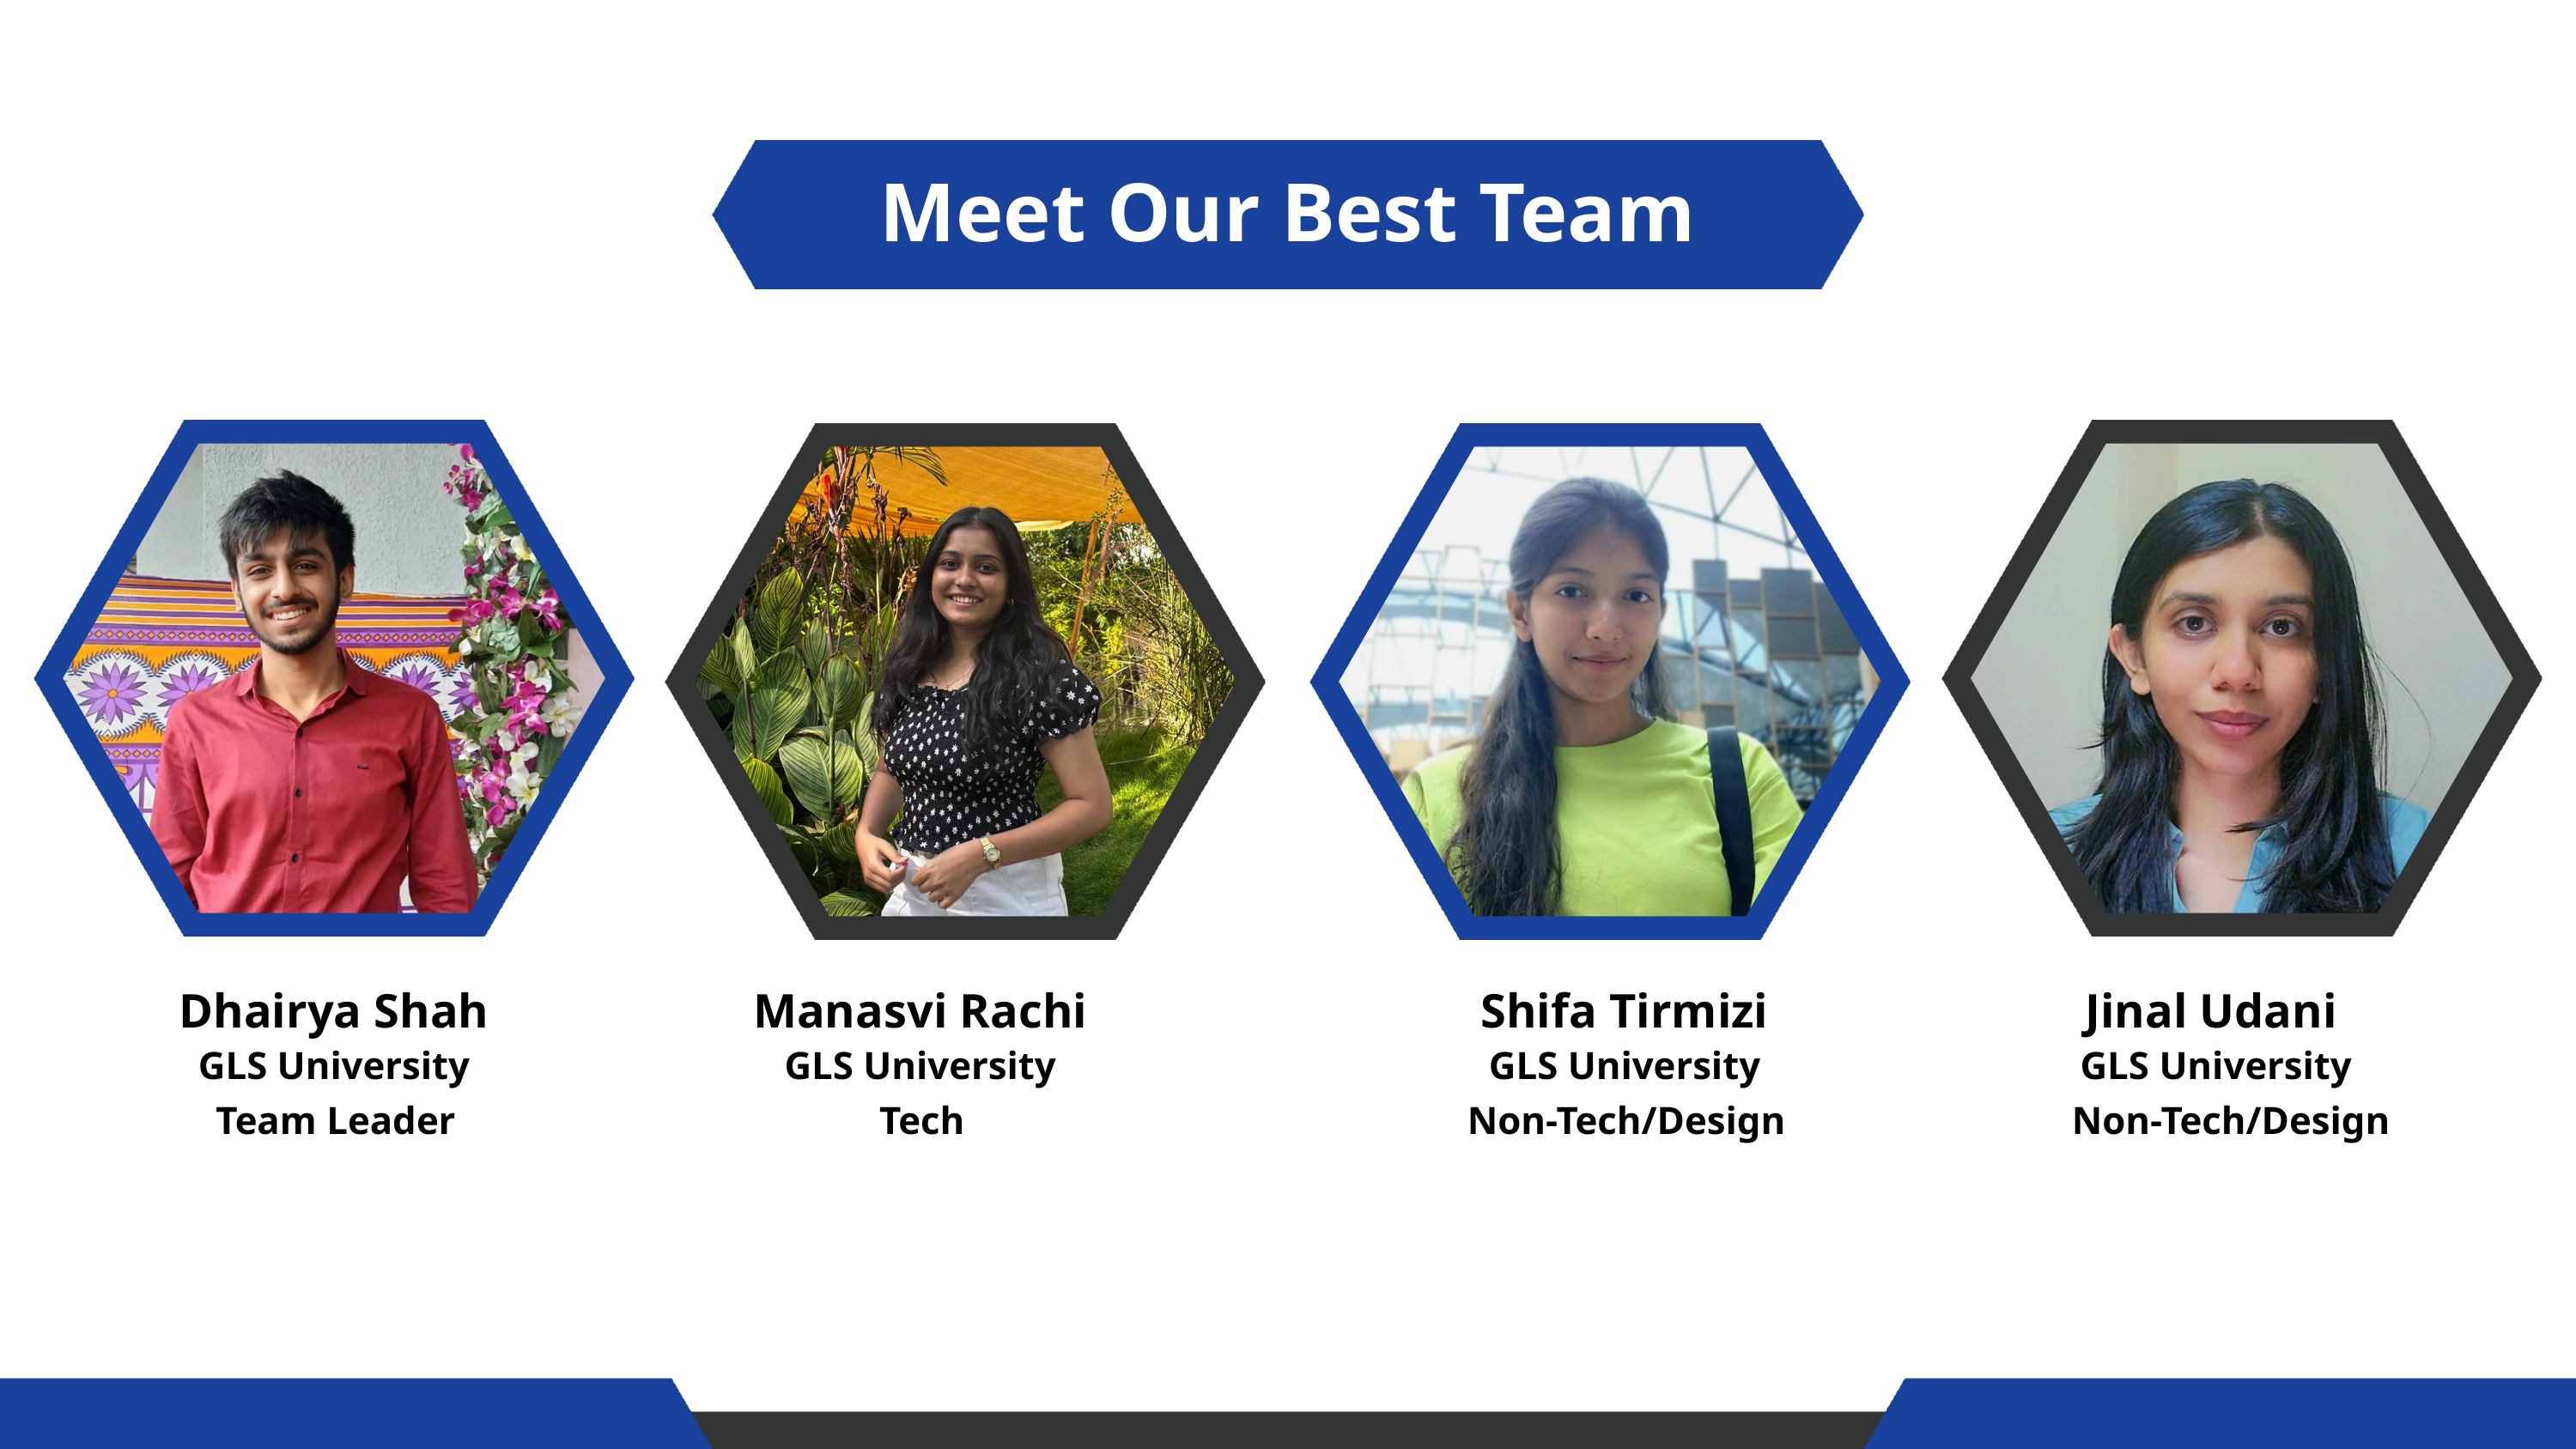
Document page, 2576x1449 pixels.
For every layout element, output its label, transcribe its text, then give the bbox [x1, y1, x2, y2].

text_box Non-Tech/Design [2039, 1089, 2422, 1143]
text_box [1734, 1346, 2576, 1449]
text_box Tech [731, 1089, 1114, 1143]
text_box Manasvi Rachi [634, 972, 1206, 1038]
text_box [0, 1346, 842, 1449]
text_box [1309, 395, 1911, 940]
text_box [1970, 443, 2513, 913]
text_box GLS University [729, 1034, 1112, 1088]
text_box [693, 446, 1237, 917]
text_box [33, 391, 635, 937]
text_box [842, 1379, 1734, 1449]
text_box GLS University [2020, 1034, 2403, 1088]
text_box [665, 395, 1266, 940]
text_box Non-Tech/Design [1435, 1089, 1818, 1143]
text_box Jinal Udani [1924, 972, 2497, 1038]
text_box Shifa Tirmizi [1339, 972, 1911, 1038]
text_box Dhairya Shah [48, 972, 621, 1038]
text_box [1941, 391, 2543, 937]
text_box Meet Our Best Team [786, 144, 1790, 258]
text_box GLS University [1433, 1034, 1816, 1088]
text_box [712, 131, 1864, 289]
text_box Team Leader [144, 1089, 527, 1143]
text_box GLS University [143, 1034, 526, 1088]
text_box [62, 443, 606, 913]
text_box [1338, 446, 1882, 917]
